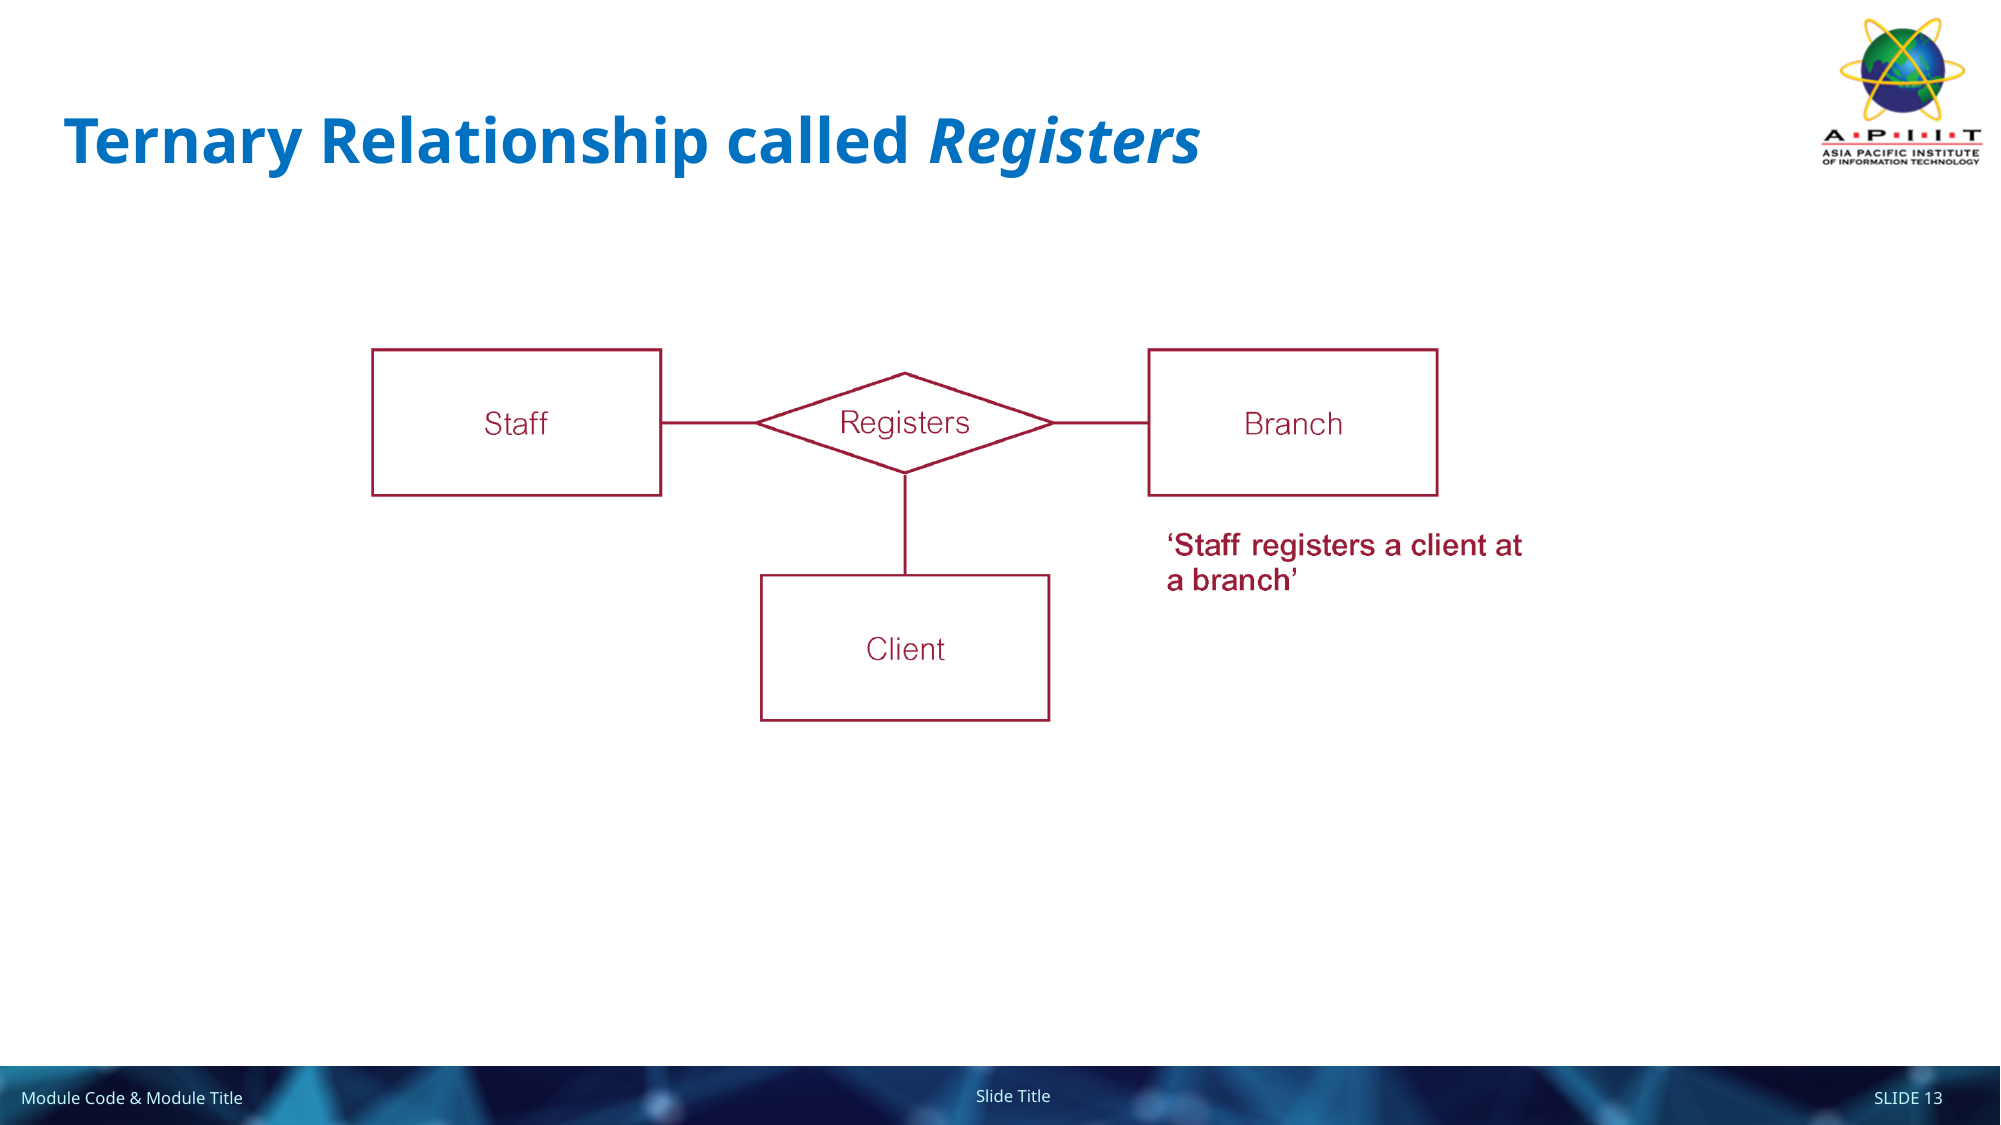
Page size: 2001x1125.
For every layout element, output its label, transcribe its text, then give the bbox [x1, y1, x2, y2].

picture [349, 312, 1551, 748]
picture [1803, 0, 2000, 182]
title Ternary Relationship called Registers [48, 45, 1764, 233]
picture [0, 1066, 2000, 1125]
